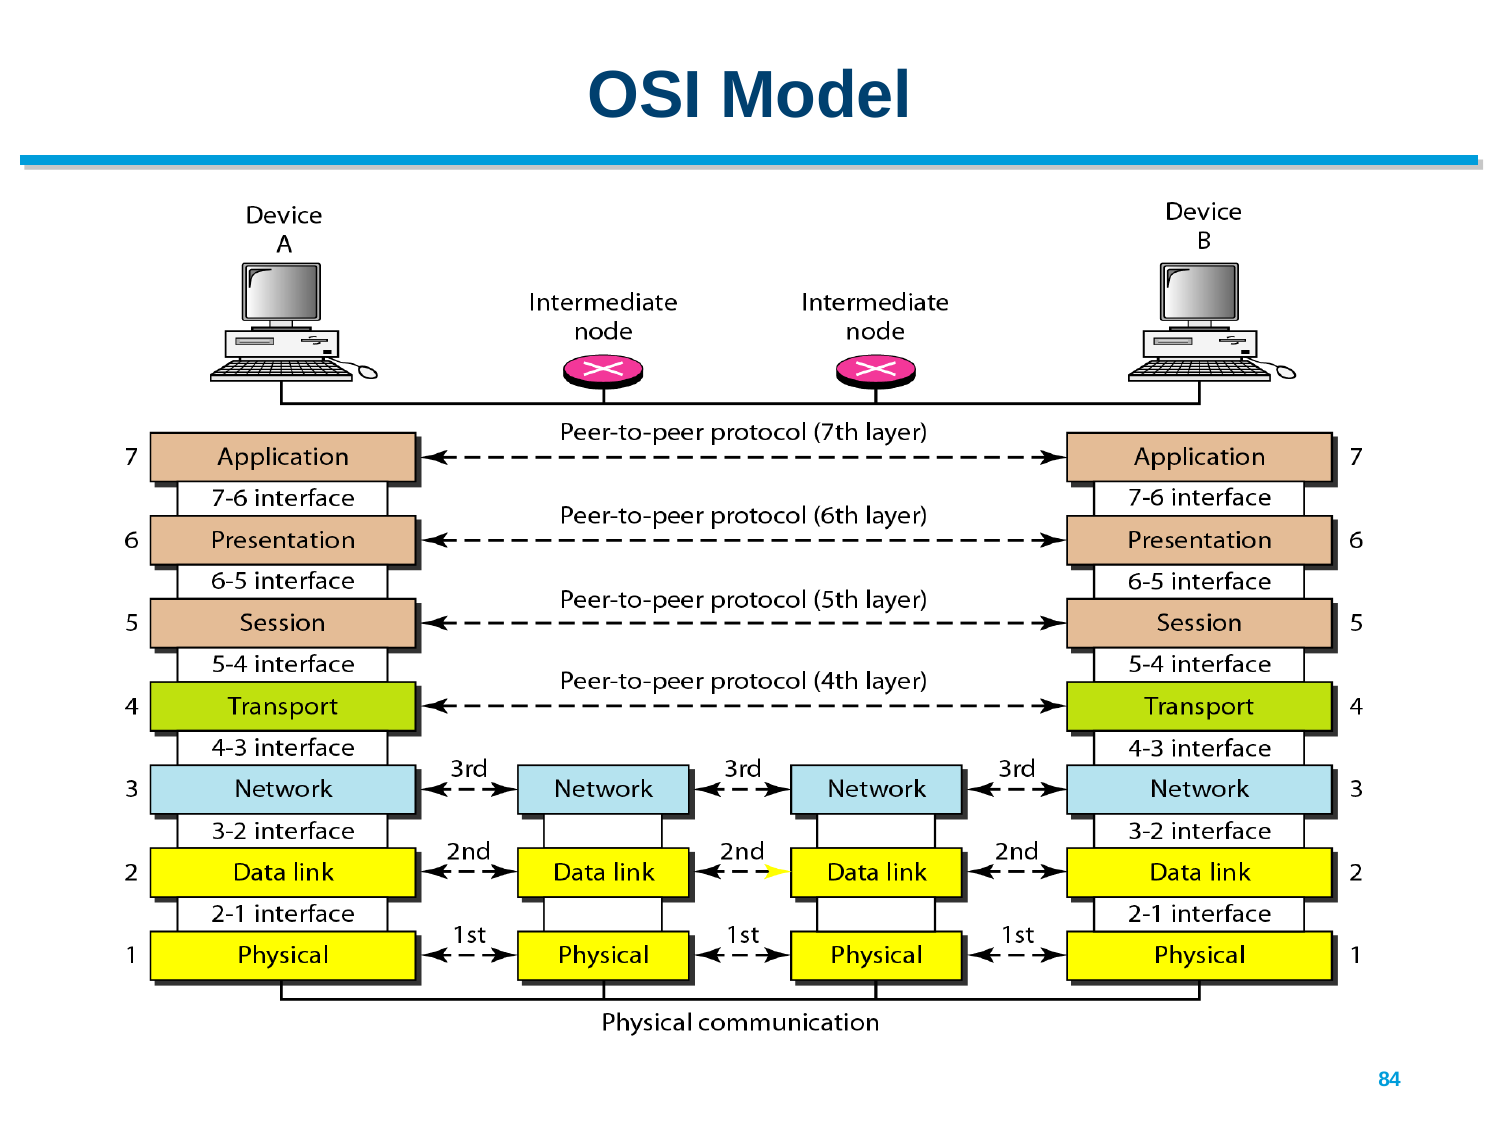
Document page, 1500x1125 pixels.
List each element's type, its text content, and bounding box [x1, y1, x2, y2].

picture [125, 202, 1364, 1037]
title OSI Model [13, 23, 1487, 239]
slide_number 84 [1372, 1065, 1422, 1125]
